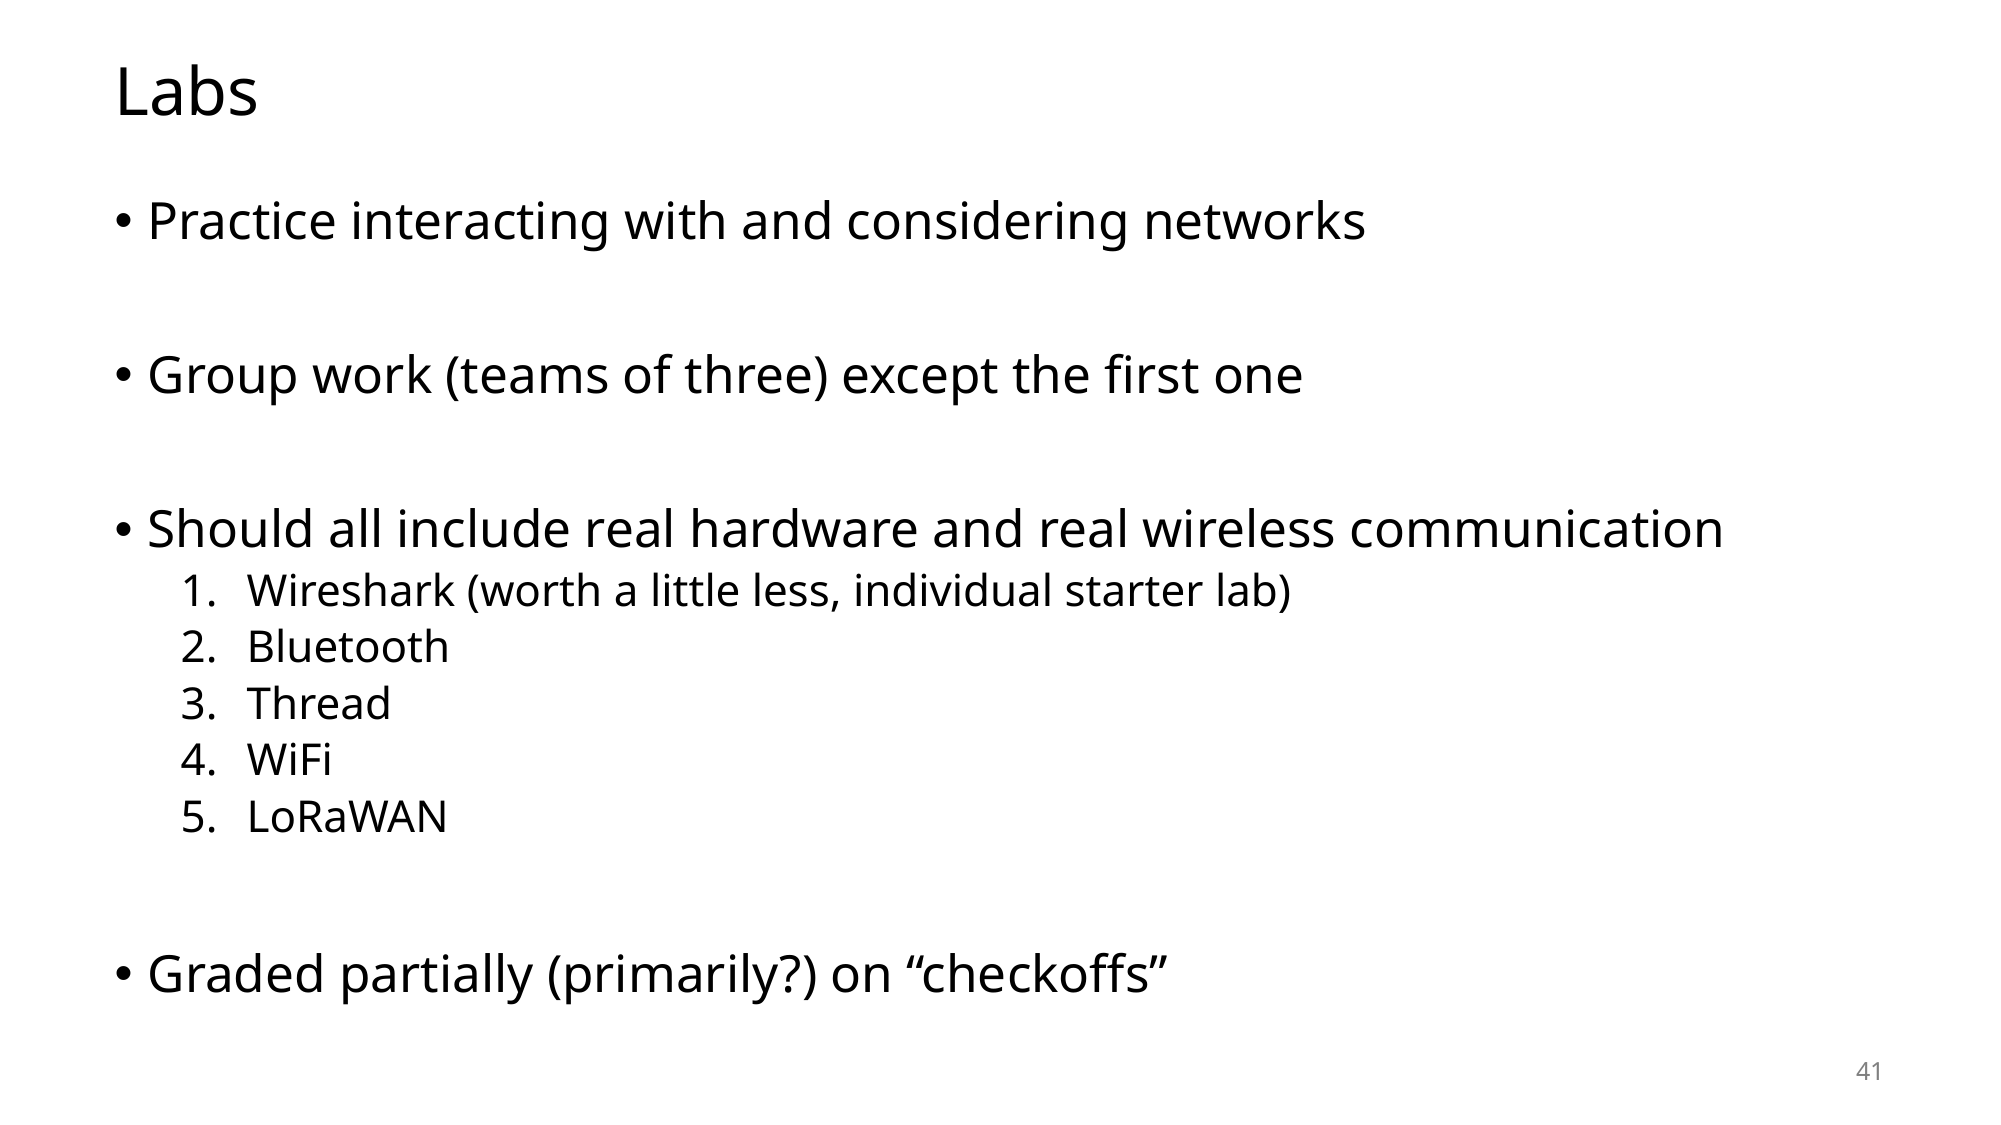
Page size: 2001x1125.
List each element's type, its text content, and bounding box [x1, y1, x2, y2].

slide_number 41 [1749, 1042, 1900, 1103]
list Practice interacting with and considering networks Group work (teams of three) except the first one Should all include real hardware and real wireless communication Wireshark (worth a little less, individual starter lab) Bluetooth Thread WiFi LoRaWAN Graded partially (primarily?) on “checkoffs” [99, 187, 1900, 1013]
title Labs [99, 37, 1900, 150]
